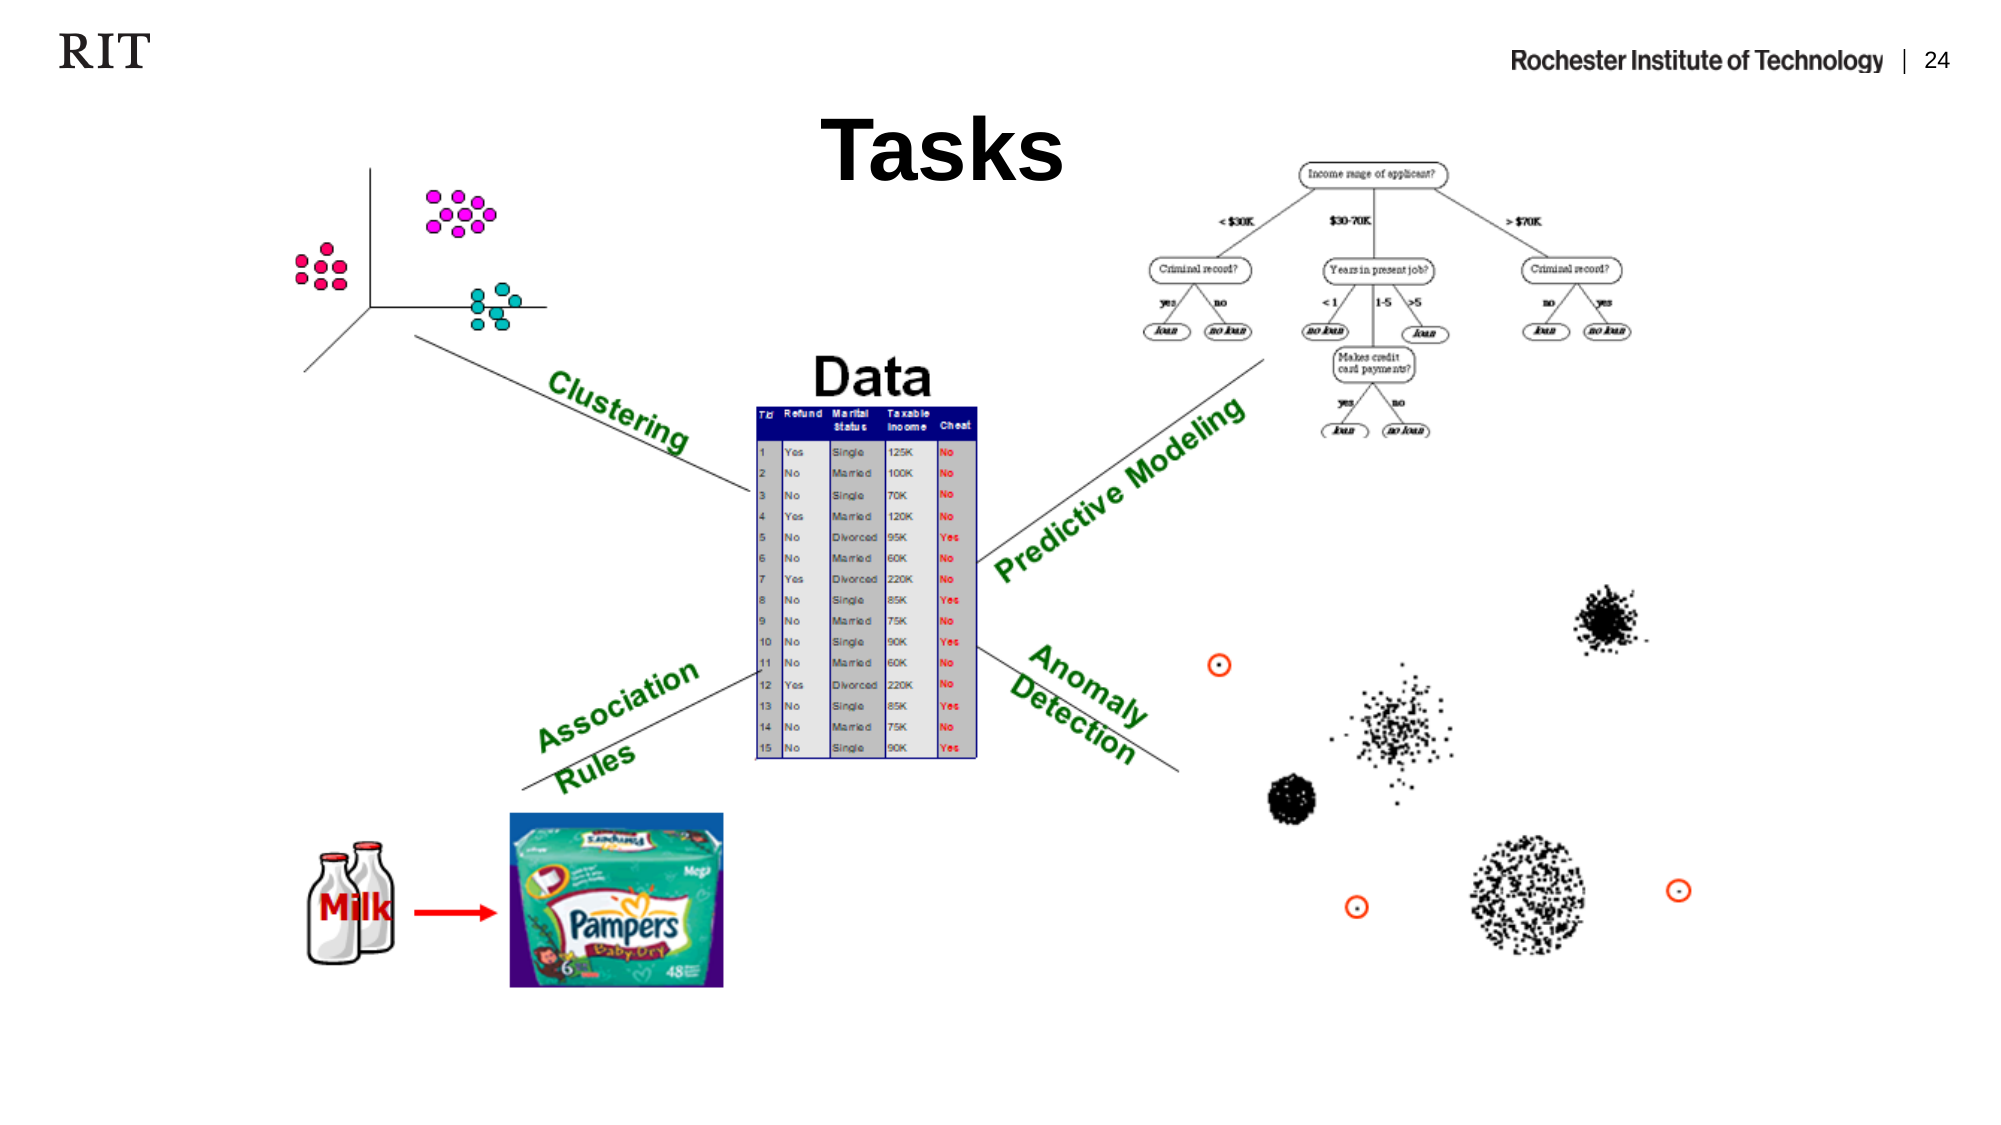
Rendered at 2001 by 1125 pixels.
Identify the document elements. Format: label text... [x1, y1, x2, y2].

title Tasks [800, 57, 1169, 154]
picture [295, 156, 1705, 1003]
